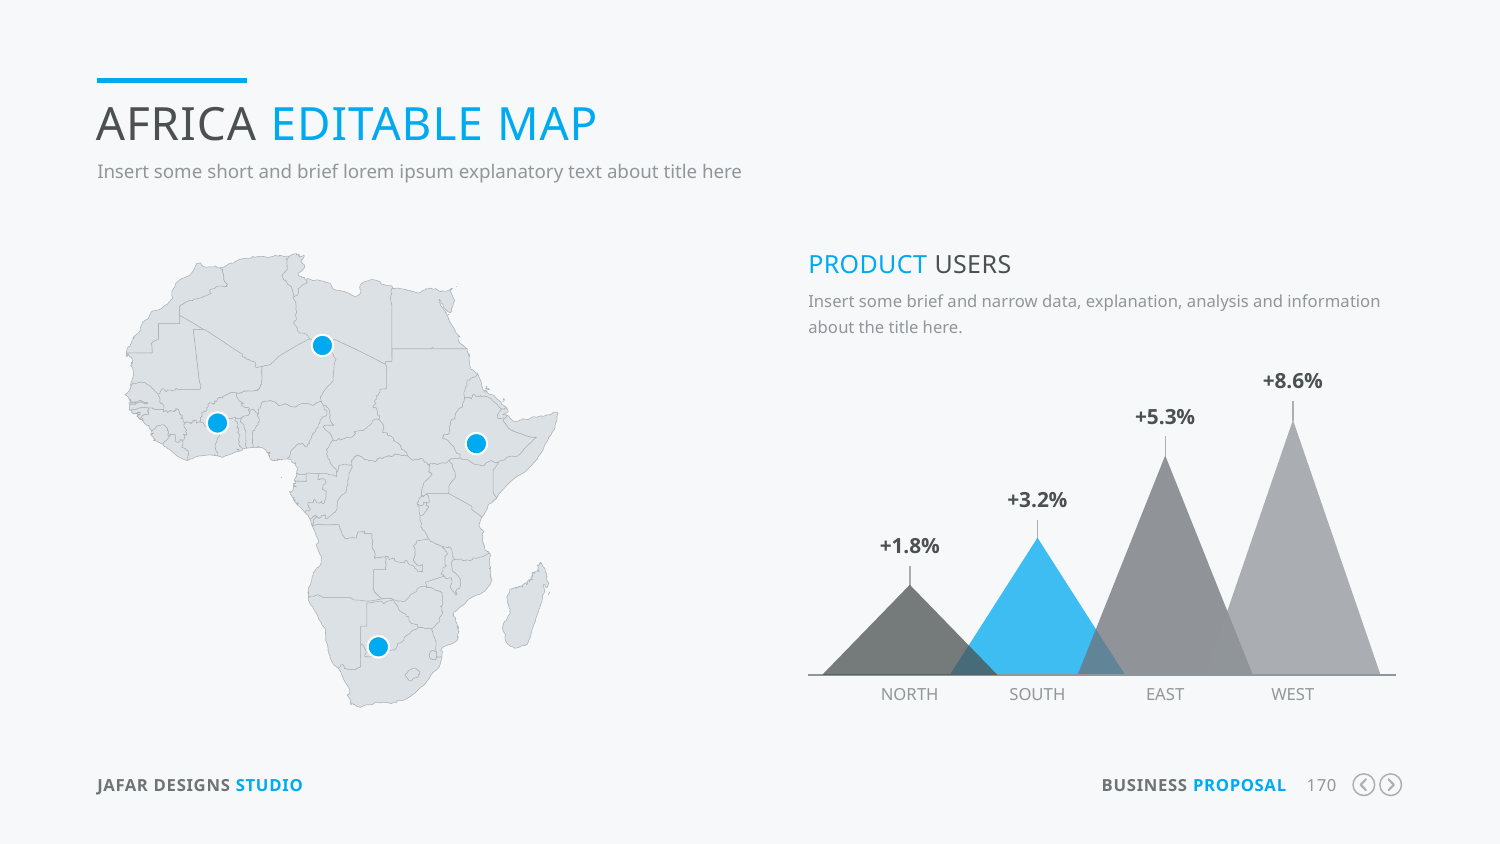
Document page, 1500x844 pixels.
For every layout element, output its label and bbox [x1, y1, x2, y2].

text_box [1238, 683, 1348, 704]
list [95, 94, 1403, 181]
text_box [1110, 683, 1221, 704]
text_box [808, 248, 1403, 338]
text_box [854, 683, 965, 704]
text_box [1110, 403, 1221, 429]
text_box [124, 253, 559, 708]
text_box [982, 683, 1093, 704]
text_box [855, 533, 965, 559]
text_box [808, 400, 1397, 676]
text_box [982, 486, 1093, 513]
text_box [1238, 367, 1348, 393]
